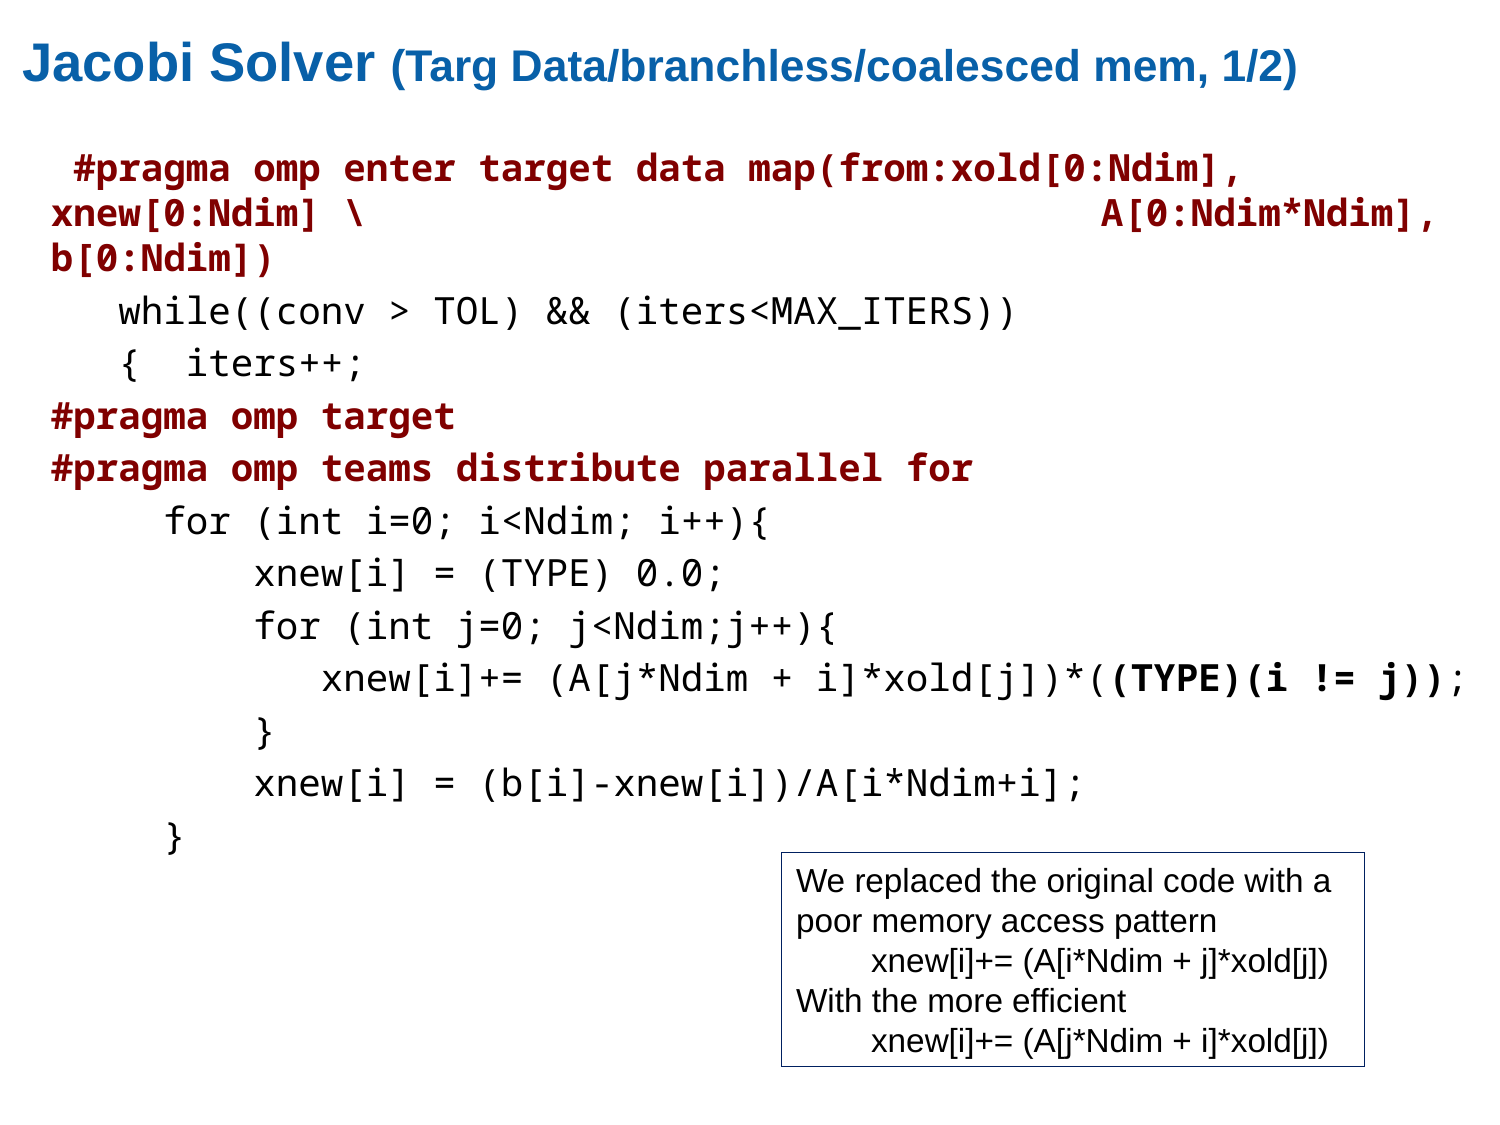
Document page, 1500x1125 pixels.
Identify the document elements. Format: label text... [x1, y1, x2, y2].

text_box We replaced the original code with a poor memory access pattern xnew[i]+= (A[i*Ndim + j]*xold[j]) With the more efficient xnew[i]+= (A[j*Ndim + i]*xold[j]) [781, 852, 1365, 1067]
list #pragma omp enter target data map(from:xold[0:Ndim], xnew[0:Ndim] \ A[0:Ndim*Ndim], b[0:Ndim]) while((conv > TOL) && (iters<MAX_ITERS)) { iters++; #pragma omp target #pragma omp teams distribute parallel for for (int i=0; i<Ndim; i++){ xnew[i] = (TYPE) 0.0; for (int j=0; j<Ndim;j++){ xnew[i]+= (A[j*Ndim + i]*xold[j])*((TYPE)(i != j)); } xnew[i] = (b[i]-xnew[i])/A[i*Ndim+i]; } [50, 143, 1484, 1125]
title Jacobi Solver (Targ Data/branchless/coalesced mem, 1/2) [22, 26, 1484, 122]
